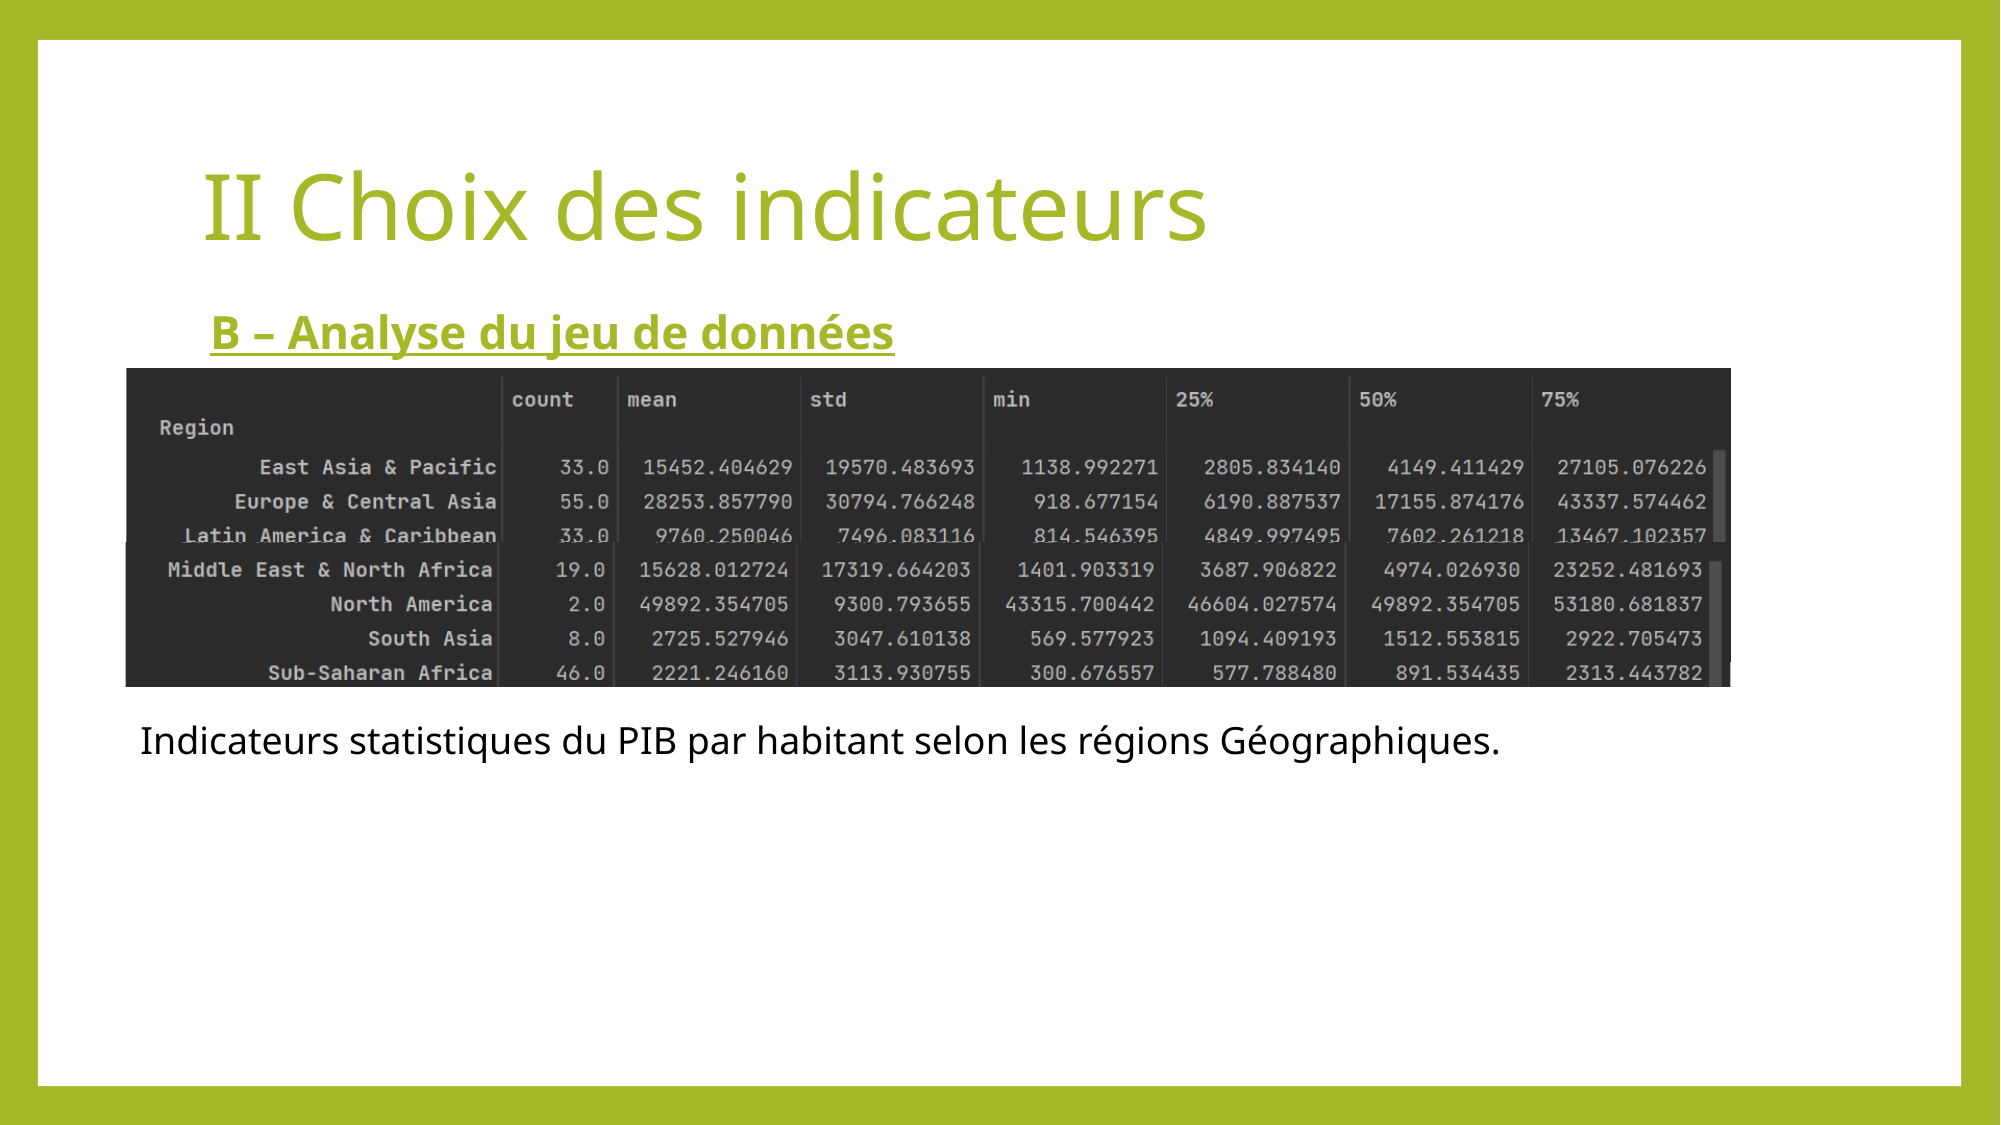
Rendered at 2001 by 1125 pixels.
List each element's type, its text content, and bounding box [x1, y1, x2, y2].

list B – Analyse du jeu de données [187, 302, 1808, 965]
title II Choix des indicateurs [187, 99, 1808, 302]
text_box Indicateurs statistiques du PIB par habitant selon les régions Géographiques. [125, 709, 1717, 770]
picture [125, 367, 1732, 687]
